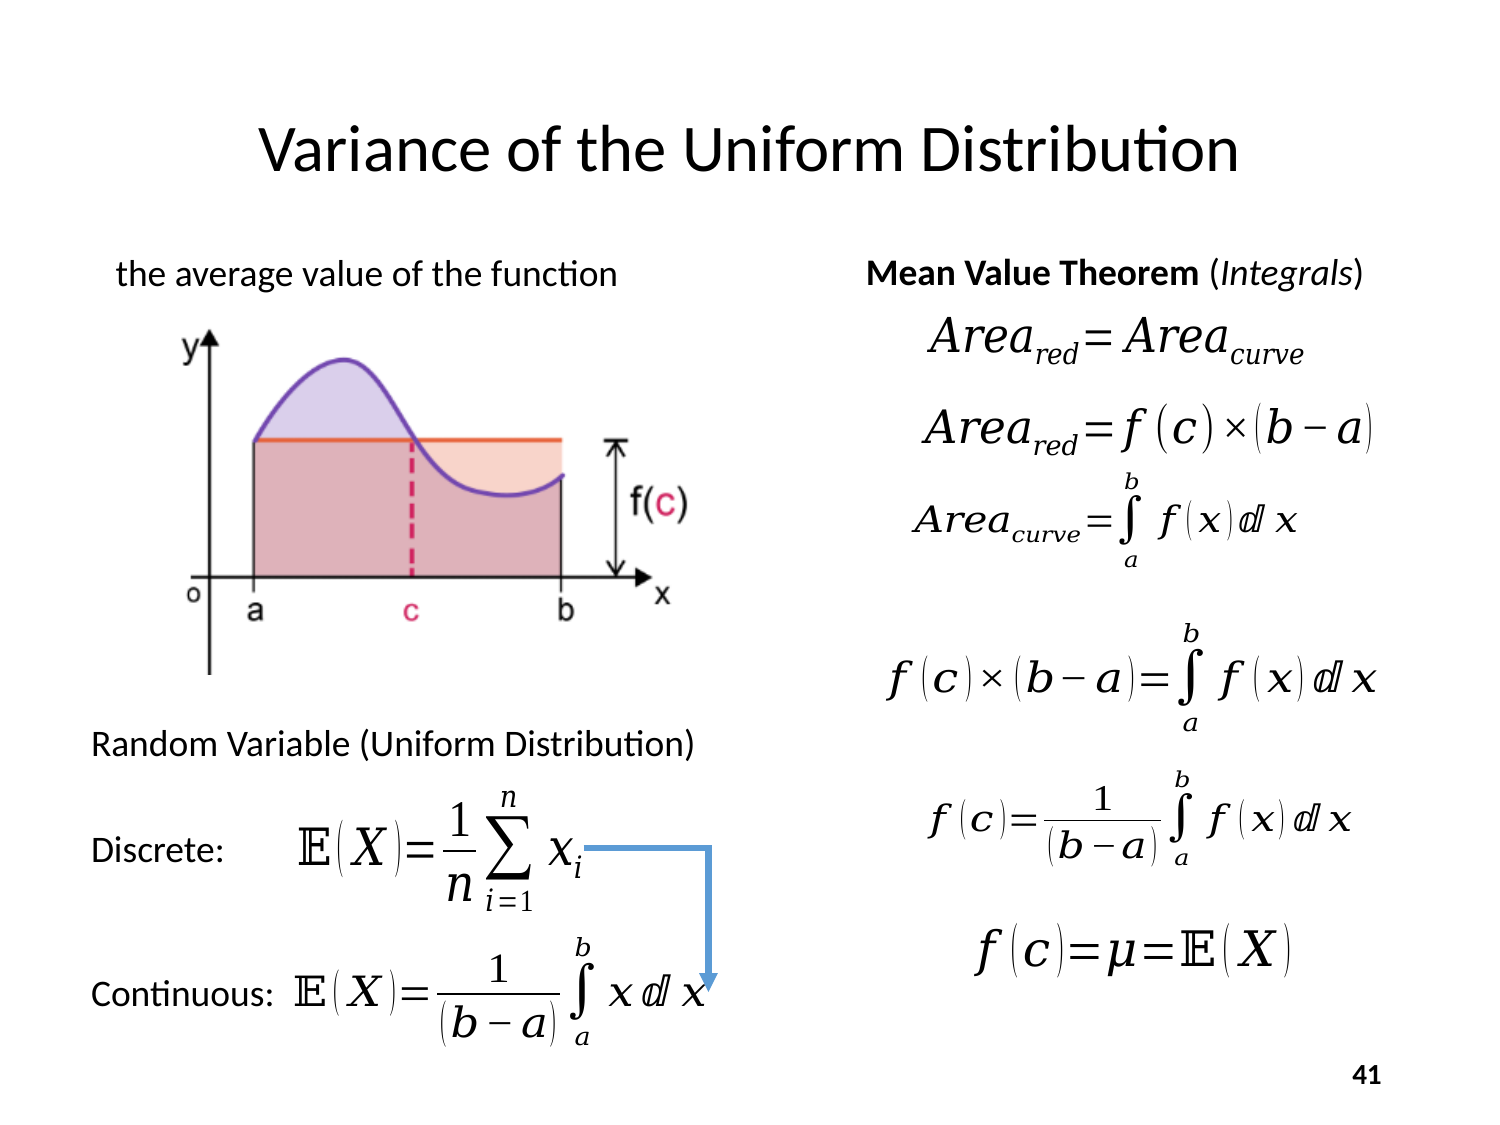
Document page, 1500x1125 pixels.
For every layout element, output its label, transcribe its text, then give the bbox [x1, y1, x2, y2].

text_box Mean Value Theorem (Integrals) [851, 240, 1380, 301]
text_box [76, 778, 584, 918]
text_box Random Variable (Uniform Distribution) [76, 711, 728, 771]
slide_number 41 [1059, 1042, 1397, 1103]
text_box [583, 848, 709, 993]
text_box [76, 932, 709, 1052]
picture [152, 289, 706, 675]
title Variance of the Uniform Distribution [103, 59, 1397, 241]
